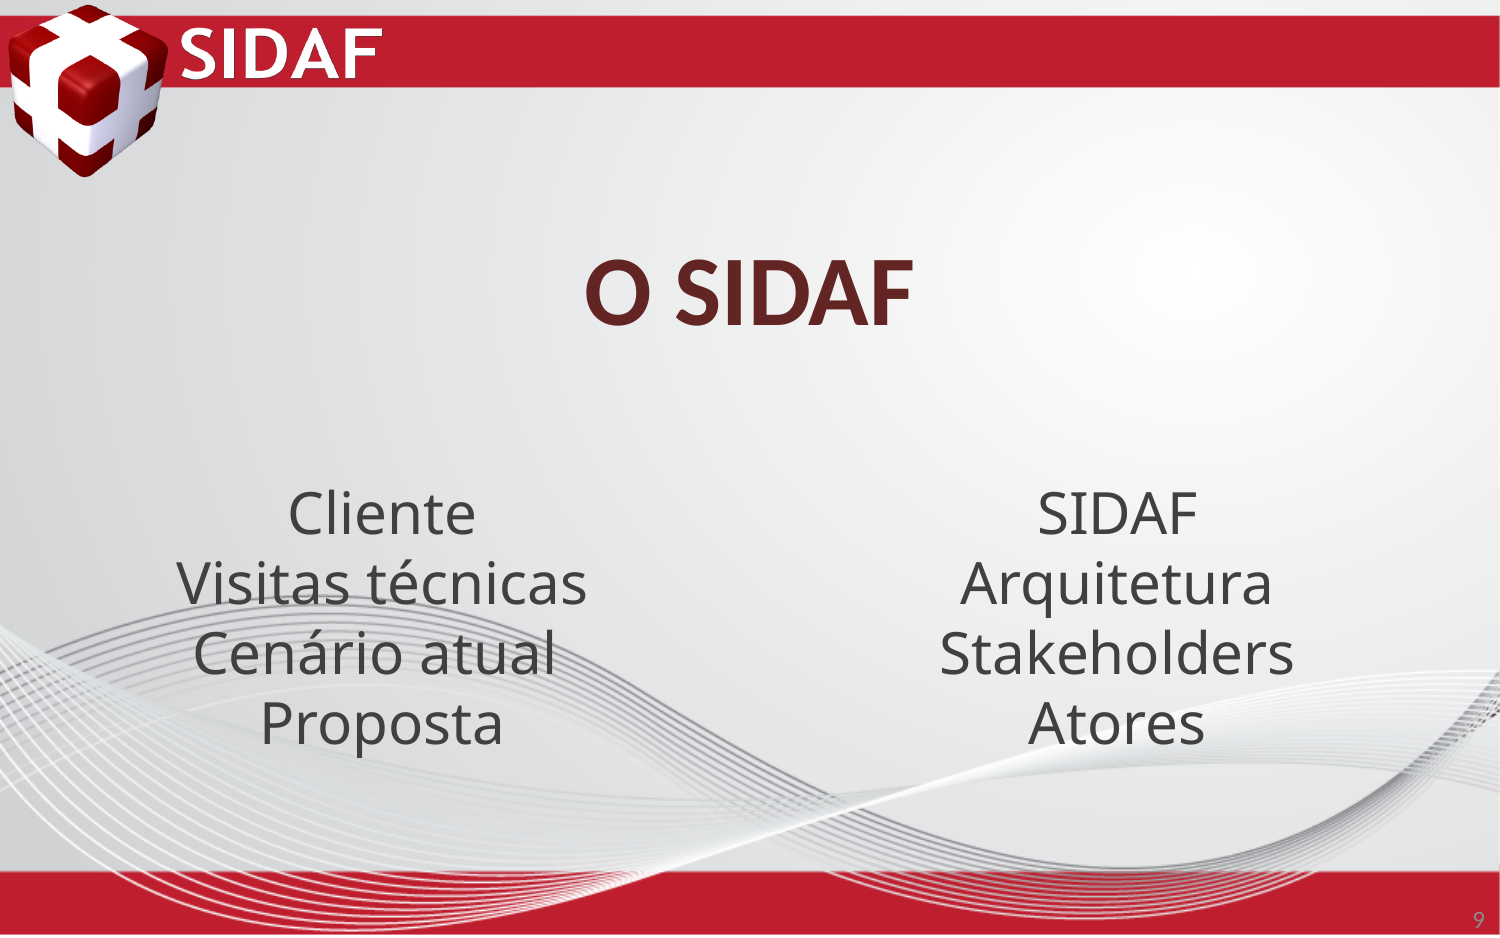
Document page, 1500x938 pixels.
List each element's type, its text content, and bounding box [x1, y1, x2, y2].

list Cliente Visitas técnicas Cenário atual Proposta SIDAF Arquitetura Stakeholders Atores [0, 468, 1500, 765]
picture [0, 765, 1500, 938]
title O SIDAF [0, 90, 1500, 468]
picture [0, 0, 1500, 90]
slide_number 9 [1149, 905, 1500, 932]
